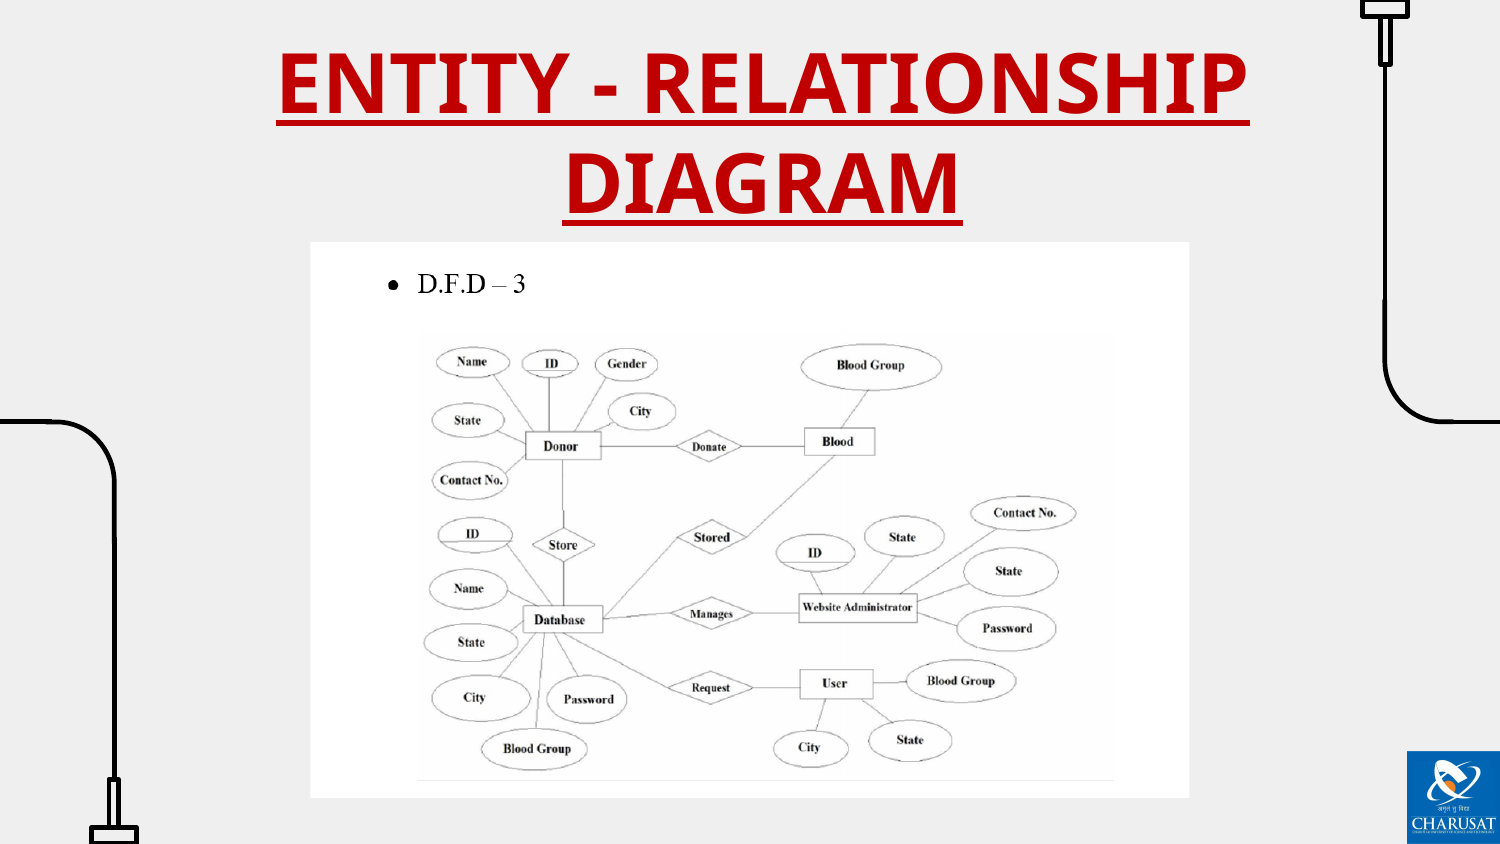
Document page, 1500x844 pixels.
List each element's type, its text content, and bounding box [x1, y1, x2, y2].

picture [310, 241, 1190, 798]
picture [1407, 751, 1500, 844]
title ENTITY - RELATIONSHIP DIAGRAM [188, 83, 1338, 178]
